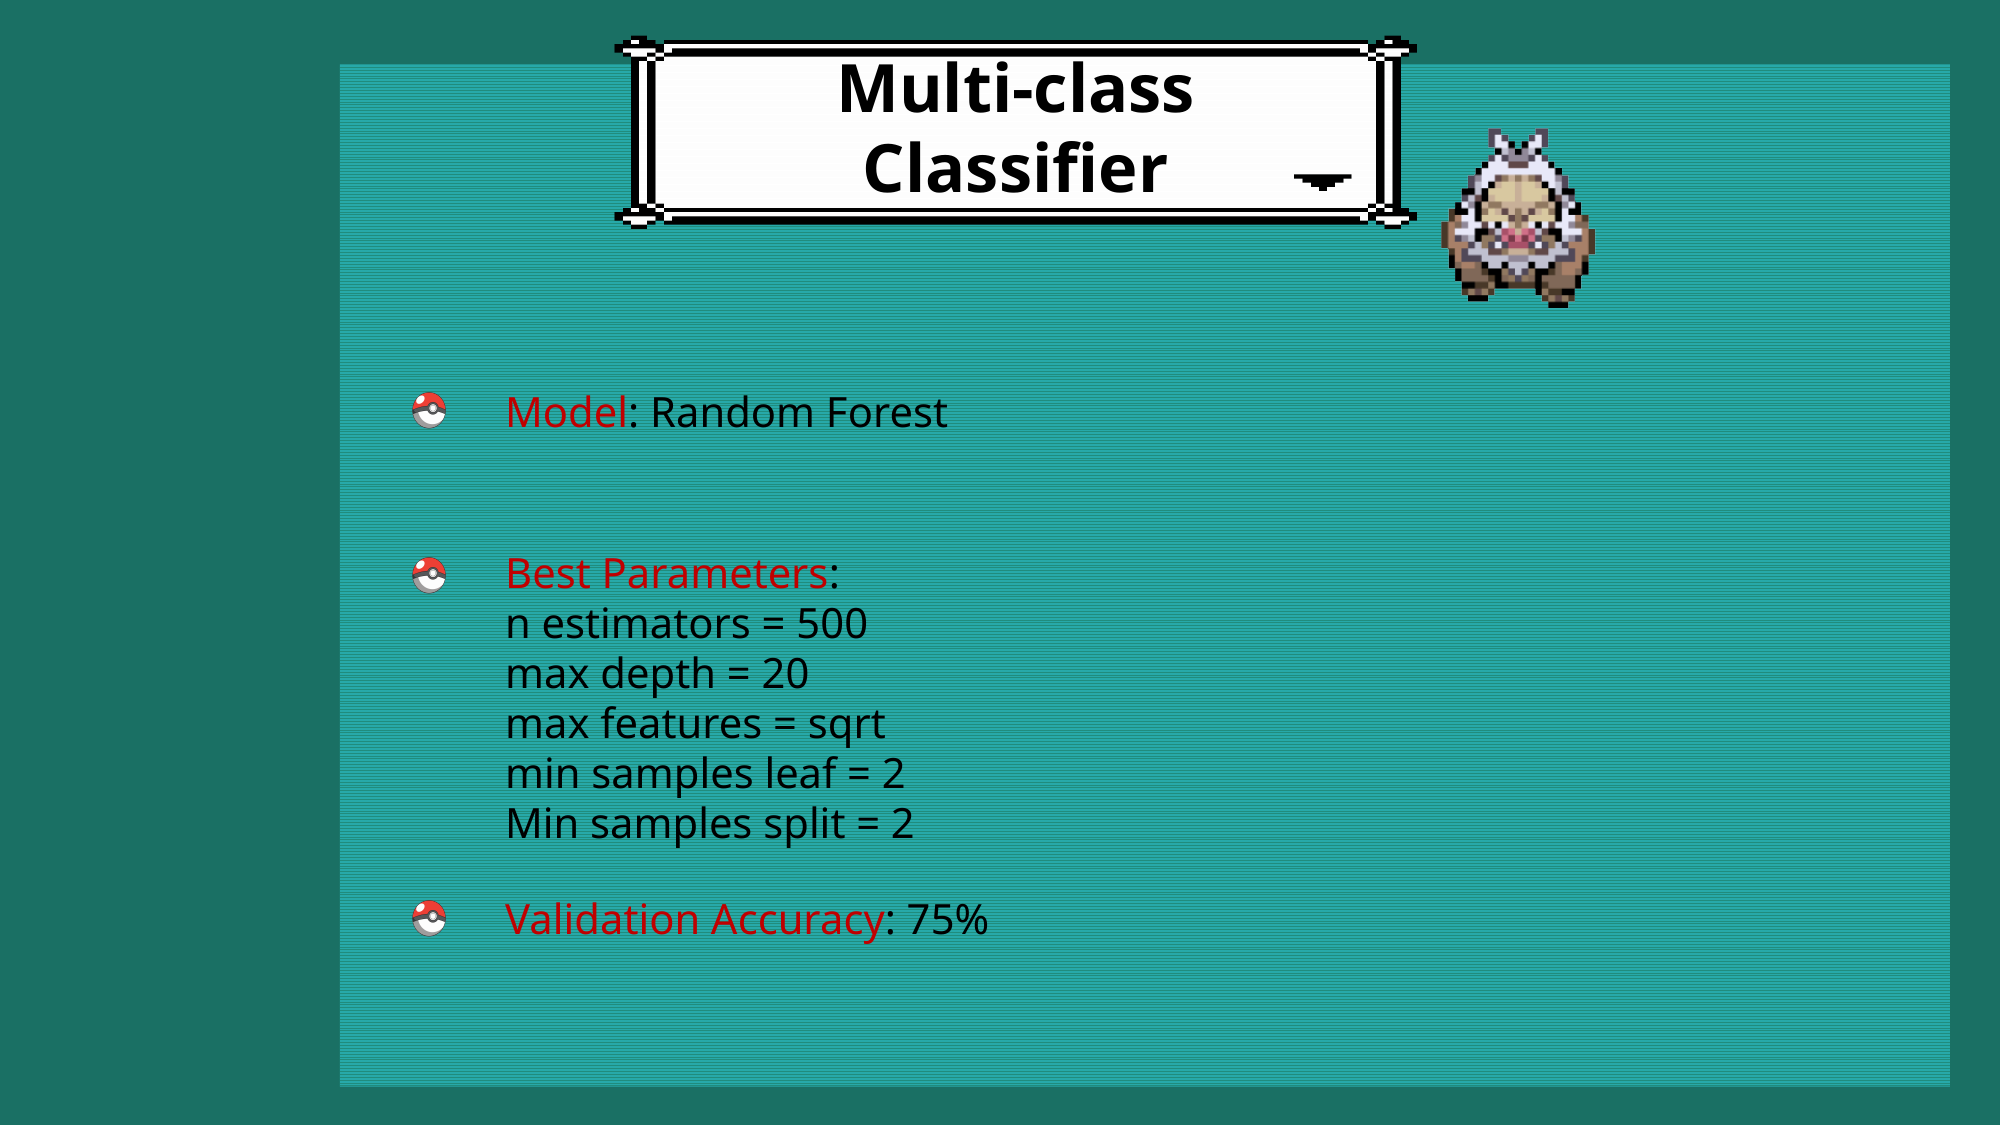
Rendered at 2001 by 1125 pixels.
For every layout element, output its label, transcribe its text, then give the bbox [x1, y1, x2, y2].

text_box Validation Accuracy: 75% [490, 885, 1975, 951]
picture [411, 899, 447, 938]
text_box Model: Random Forest [490, 377, 1975, 443]
picture [411, 556, 447, 595]
text_box Best Parameters: n estimators = 500 max depth = 20 max features = sqrt min samples leaf = 2 Min samples split = 2 [490, 539, 1975, 854]
picture [411, 391, 447, 430]
text_box [338, 62, 1952, 1089]
picture [606, 21, 1622, 322]
